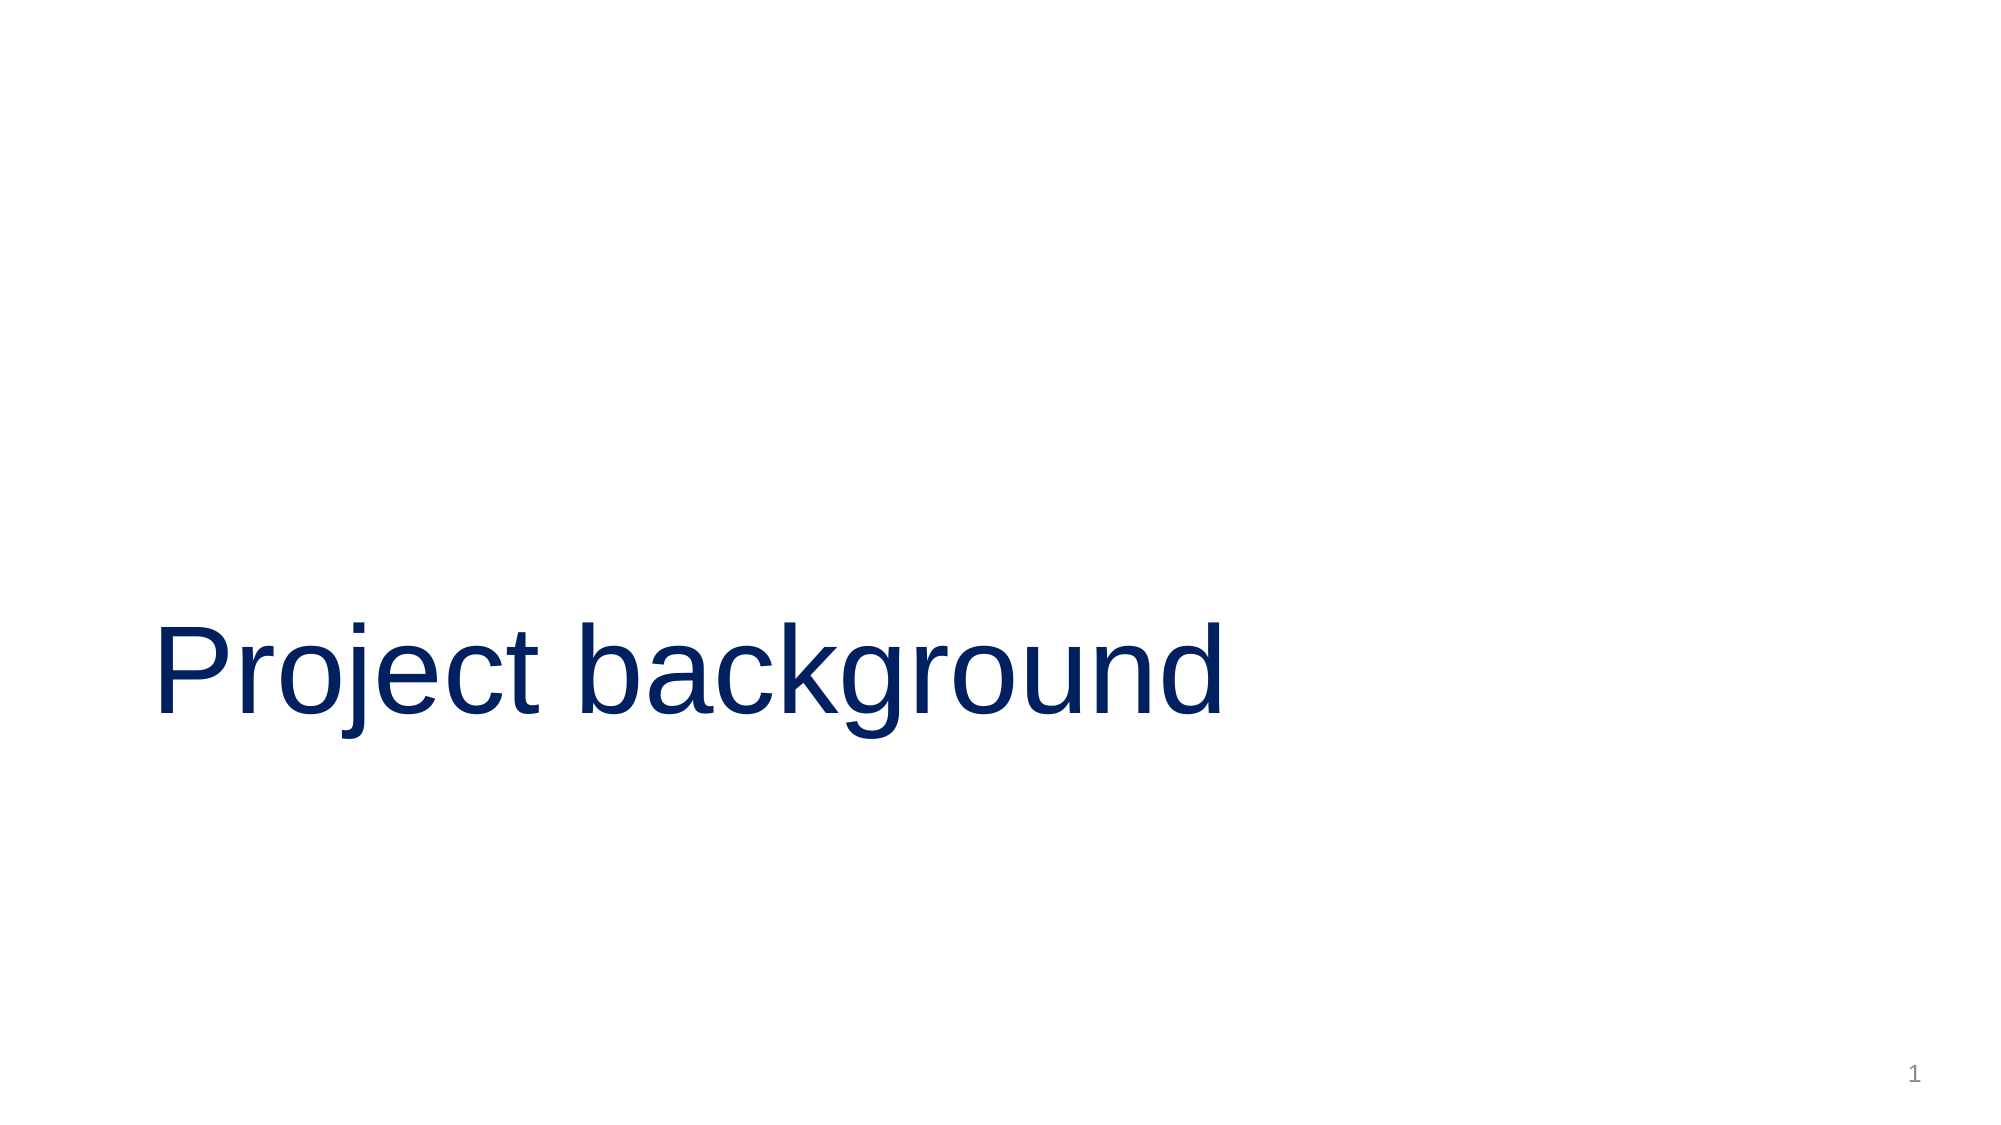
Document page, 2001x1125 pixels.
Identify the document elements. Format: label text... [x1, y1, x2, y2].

title Project background [136, 280, 1862, 749]
slide_number 1 [1412, 1042, 1937, 1103]
